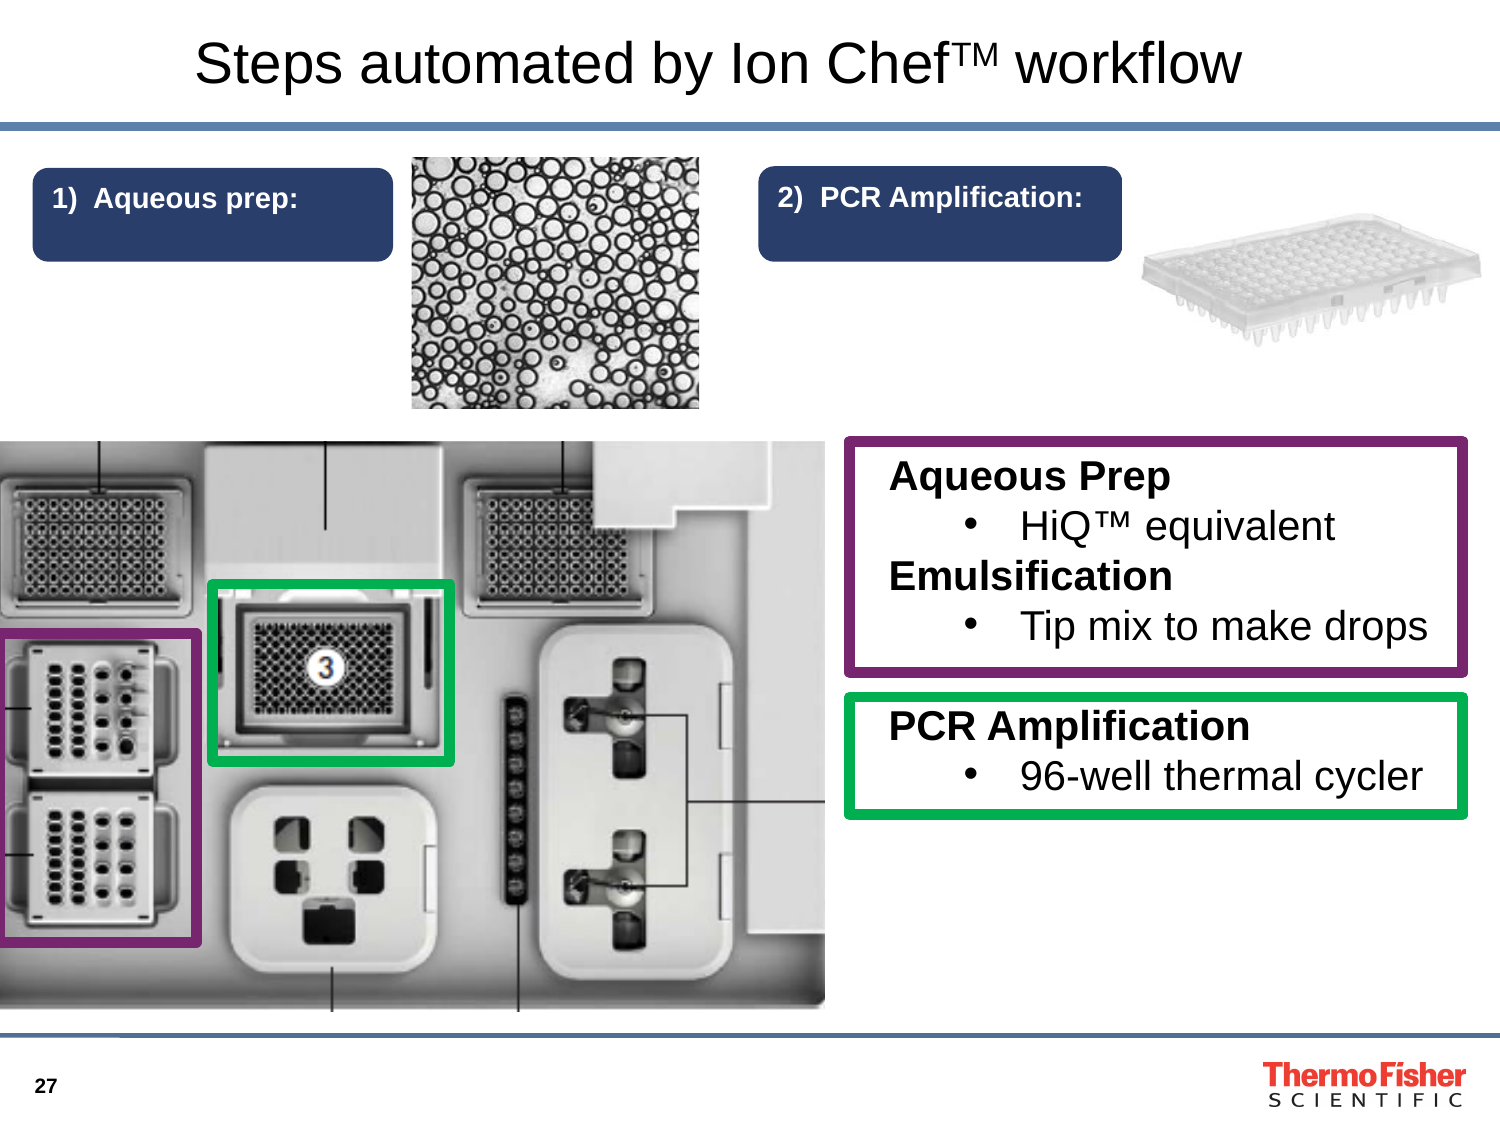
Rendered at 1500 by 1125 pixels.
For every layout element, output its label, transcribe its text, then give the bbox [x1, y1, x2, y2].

text_box 1) Aqueous prep: [30, 166, 395, 264]
text_box [849, 696, 1463, 815]
picture [1122, 155, 1500, 399]
title Steps automated by Ion ChefTM workflow [38, 5, 1399, 122]
text_box [849, 441, 1463, 673]
picture [411, 157, 700, 410]
picture [0, 440, 826, 1012]
picture [1263, 1062, 1466, 1107]
text_box Aqueous Prep HiQ™ equivalent Emulsification Tip mix to make drops PCR Amplification 96-well thermal cycler [873, 441, 1500, 806]
text_box 2) PCR Amplification: [756, 164, 1116, 264]
